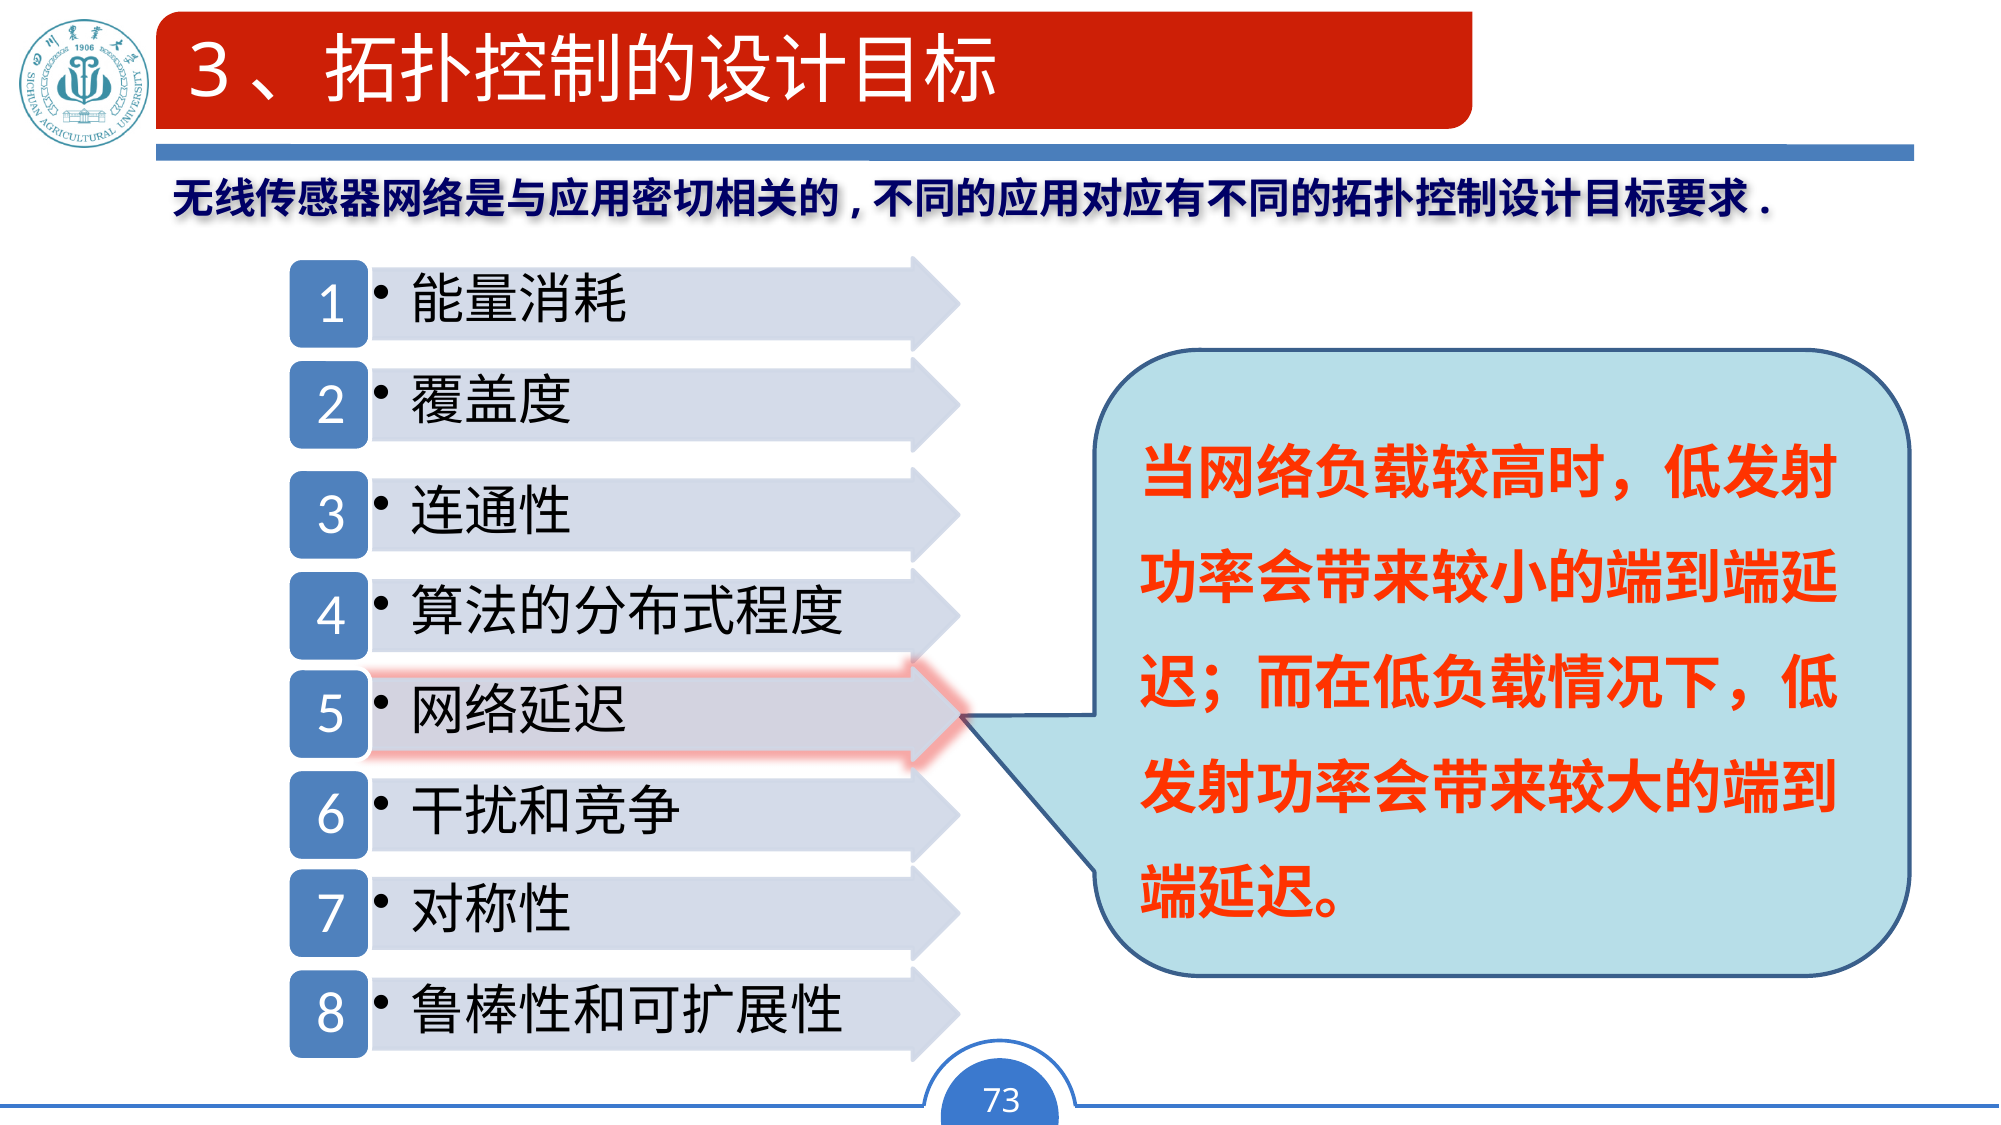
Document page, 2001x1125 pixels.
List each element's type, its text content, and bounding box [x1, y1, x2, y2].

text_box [132, 257, 1114, 451]
title 3、拓扑控制的设计目标 [173, 14, 1910, 126]
text_box 无线传感器网络是与应用密切相关的,不同的应用对应有不同的拓扑控制设计目标要求. [157, 164, 1910, 230]
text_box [132, 468, 1114, 662]
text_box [132, 667, 1114, 862]
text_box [132, 867, 1114, 1061]
text_box 当网络负载较高时，低发射功率会带来较小的端到端延迟；而在低负载情况下，低发射功率会带来较大的端到端延迟。 [1092, 347, 1912, 979]
